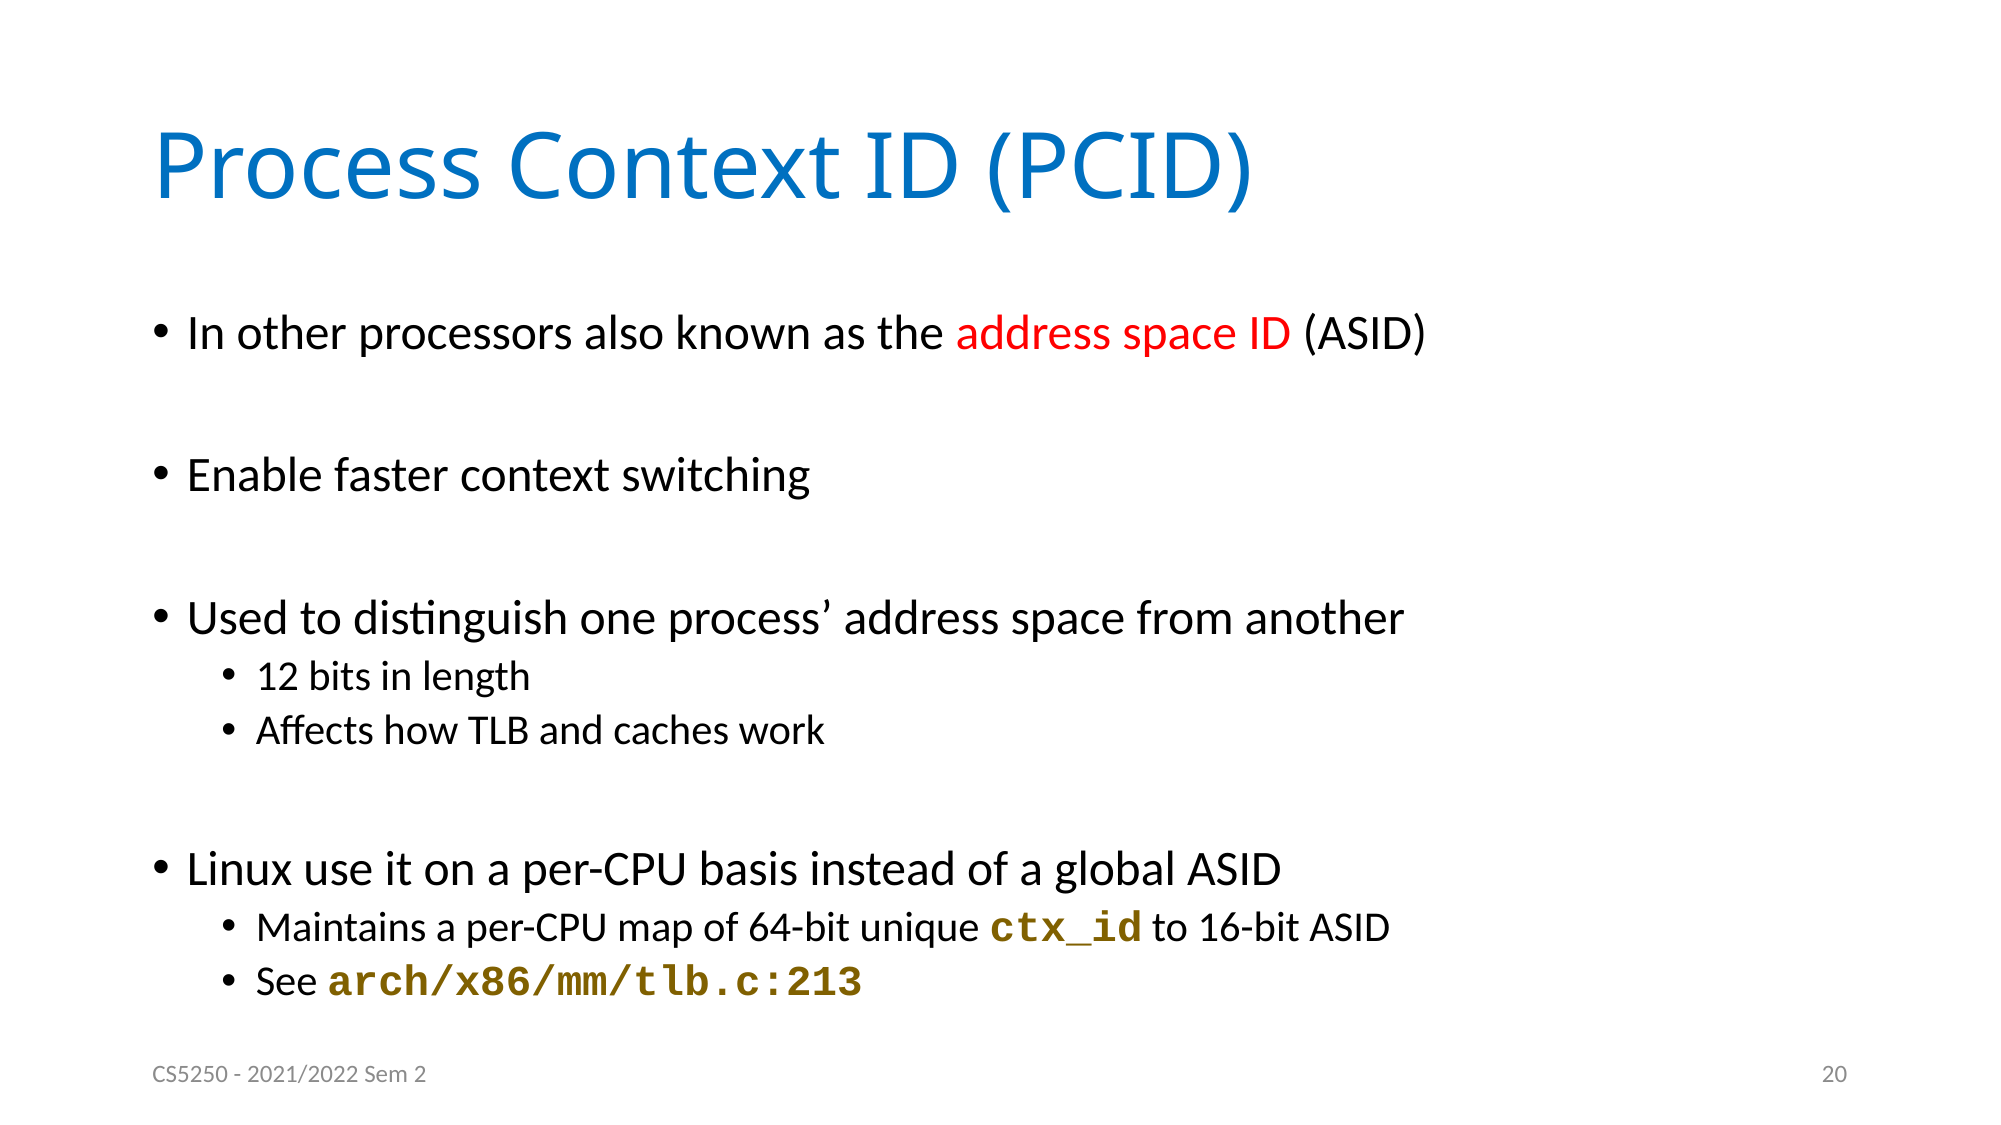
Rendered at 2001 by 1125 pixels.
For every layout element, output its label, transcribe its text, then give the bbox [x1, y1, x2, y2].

list In other processors also known as the address space ID (ASID) Enable faster context switching Used to distinguish one process’ address space from another 12 bits in length Affects how TLB and caches work Linux use it on a per-CPU basis instead of a global ASID Maintains a per-CPU map of 64-bit unique ctx_id to 16-bit ASID See arch/x86/mm/tlb.c:213 [137, 299, 1863, 1014]
slide_number CS5250 - 2021/2022 Sem 2 [137, 1042, 588, 1103]
slide_number 20 [1412, 1042, 1863, 1103]
title Process Context ID (PCID) [137, 59, 1863, 278]
